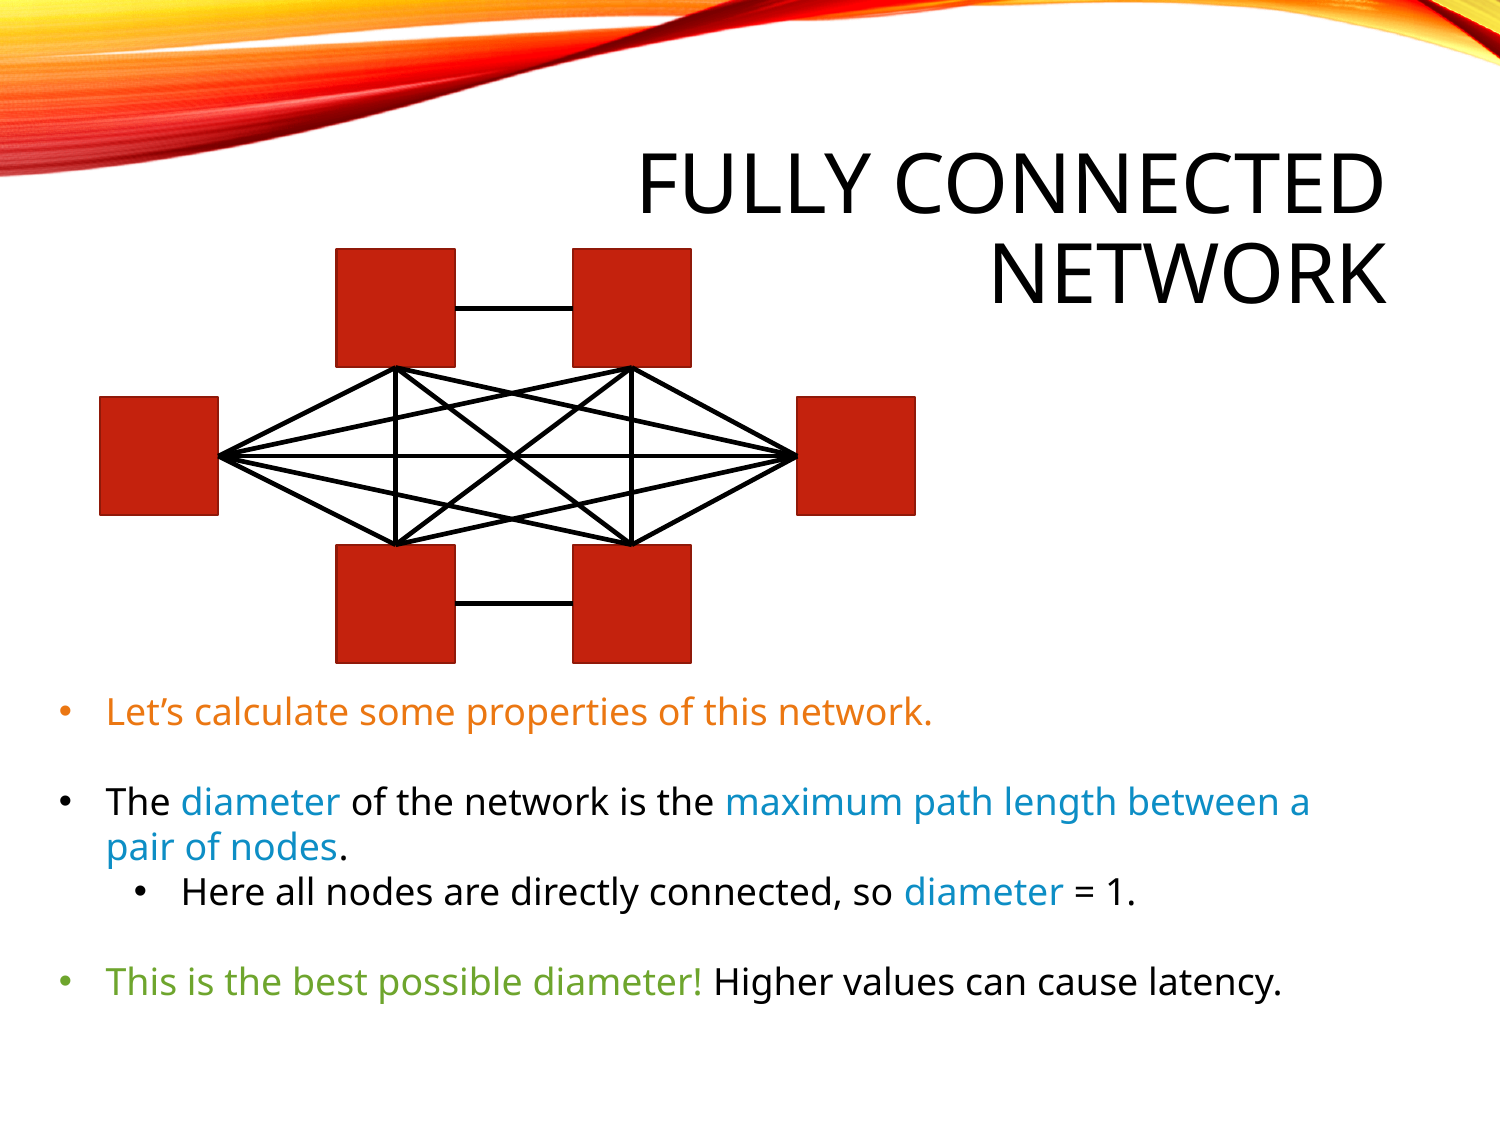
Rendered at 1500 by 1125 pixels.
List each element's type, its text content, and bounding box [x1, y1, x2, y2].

text_box Let’s calculate some properties of this network. The diameter of the network is the maximum path length between a pair of nodes. Here all nodes are directly connected, so diameter = 1. This is the best possible diameter! Higher values can cause latency. [44, 680, 1403, 1011]
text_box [218, 367, 395, 455]
title Fully connected network [356, 125, 1403, 338]
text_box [633, 367, 798, 457]
text_box [335, 248, 456, 367]
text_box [218, 455, 395, 545]
text_box [572, 545, 692, 664]
picture [0, 0, 1500, 178]
text_box [572, 248, 692, 367]
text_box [395, 367, 632, 545]
text_box [798, 396, 916, 516]
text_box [633, 457, 798, 545]
text_box [335, 545, 456, 664]
text_box [99, 396, 218, 516]
